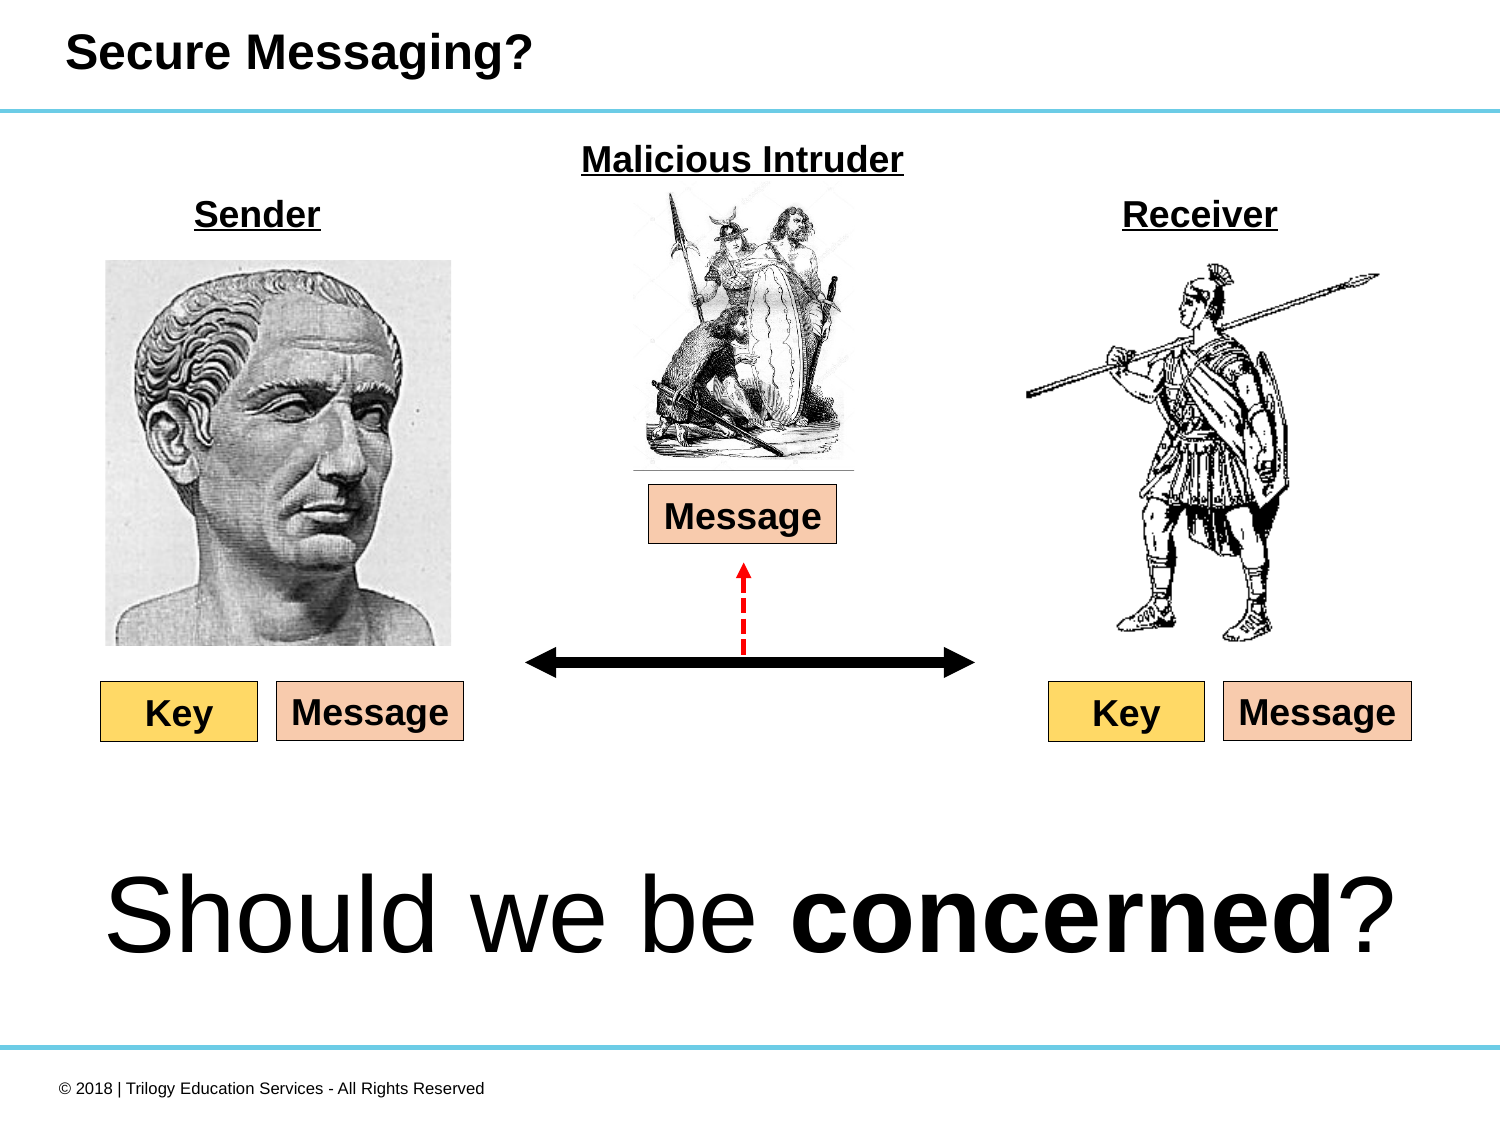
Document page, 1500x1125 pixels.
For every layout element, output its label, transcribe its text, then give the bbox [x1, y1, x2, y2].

picture [105, 260, 452, 646]
text_box Key [1048, 681, 1205, 742]
text_box Malicious Intruder [520, 127, 965, 187]
picture [1025, 254, 1384, 646]
picture [633, 181, 855, 471]
text_box Sender [35, 182, 480, 243]
text_box Should we be concerned? [31, 836, 1469, 982]
text_box Message [1223, 681, 1412, 741]
text_box Message [276, 681, 464, 741]
title Secure Messaging? [50, 0, 1488, 108]
text_box Receiver [974, 182, 1425, 243]
text_box Message [648, 484, 837, 544]
text_box Key [100, 681, 258, 742]
